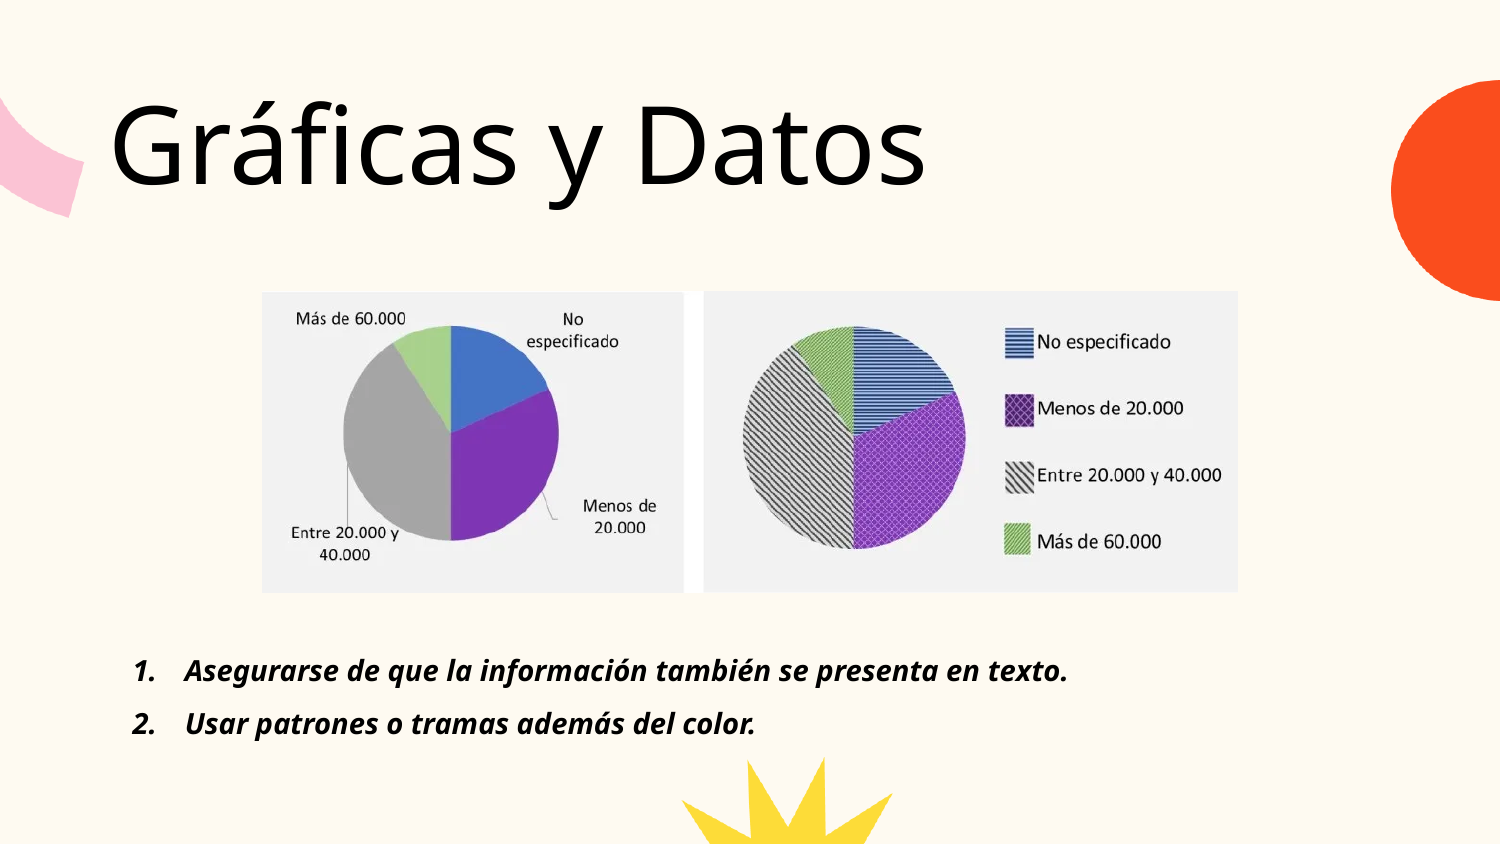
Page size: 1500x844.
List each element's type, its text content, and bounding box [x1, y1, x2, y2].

text_box Asegurarse de que la información también se presenta en texto. Usar patrones o tramas además del color. [94, 620, 1406, 756]
picture [0, 0, 1500, 844]
text_box Gráficas y Datos [93, 61, 1500, 221]
